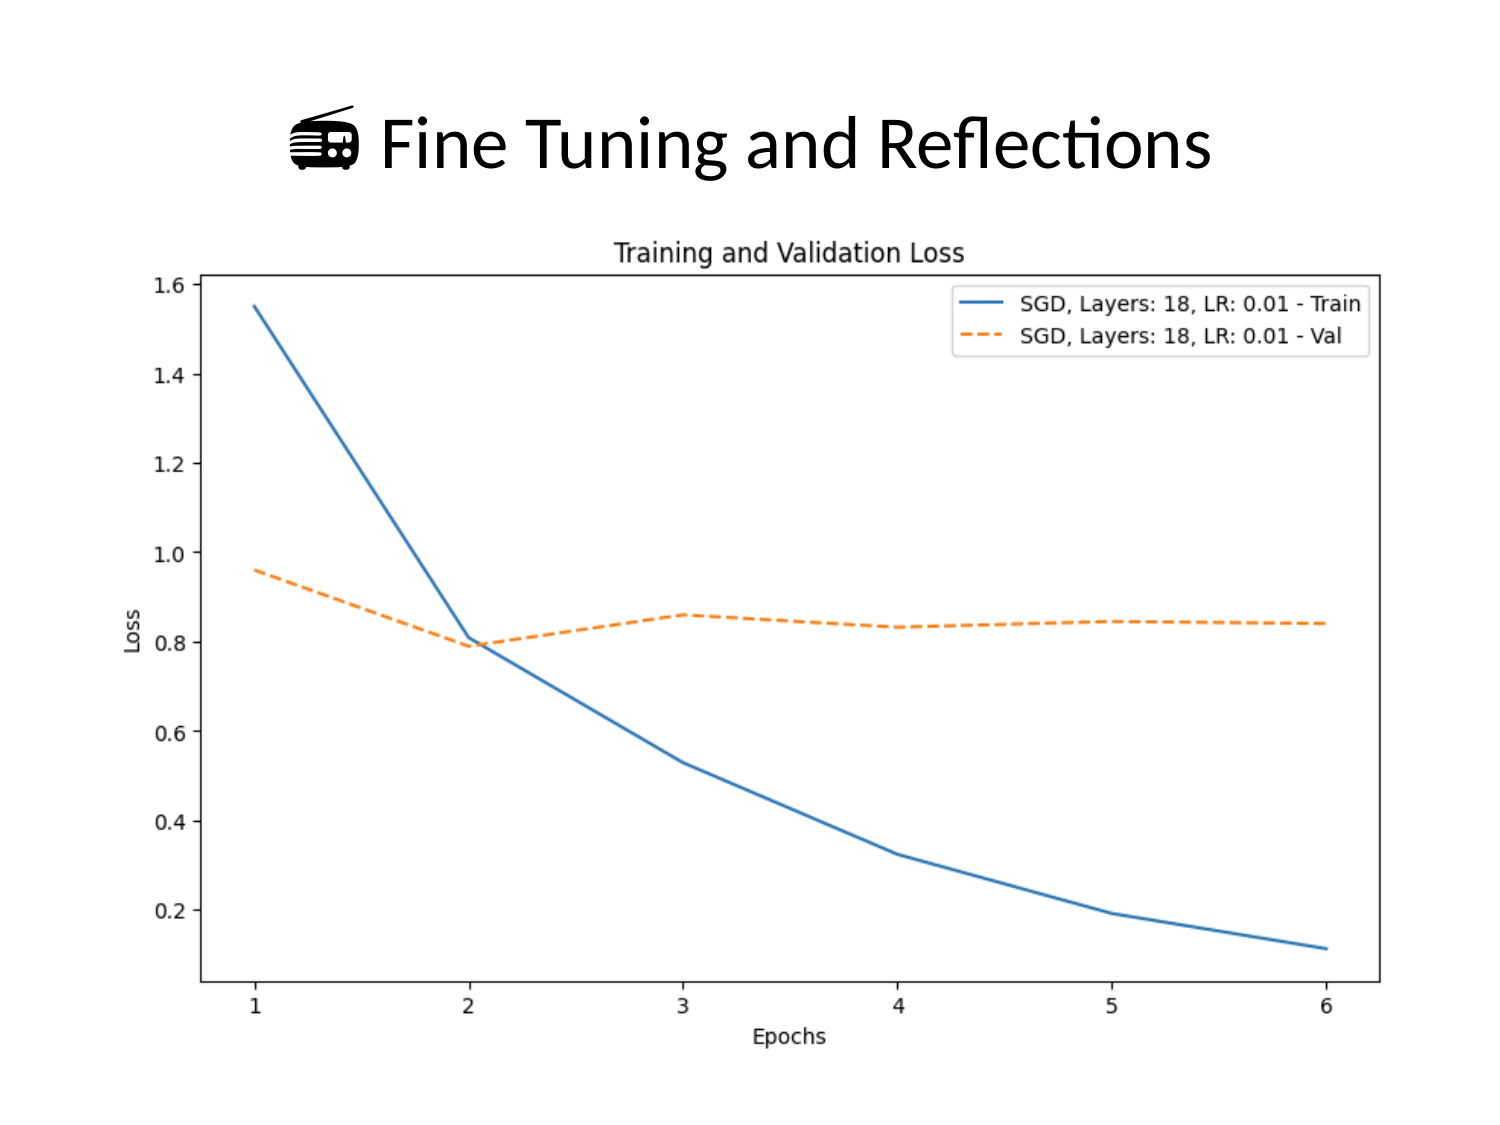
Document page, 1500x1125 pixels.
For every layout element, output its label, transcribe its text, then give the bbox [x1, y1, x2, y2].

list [103, 232, 1426, 1058]
title 📻 Fine Tuning and Reflections [75, 45, 1425, 233]
